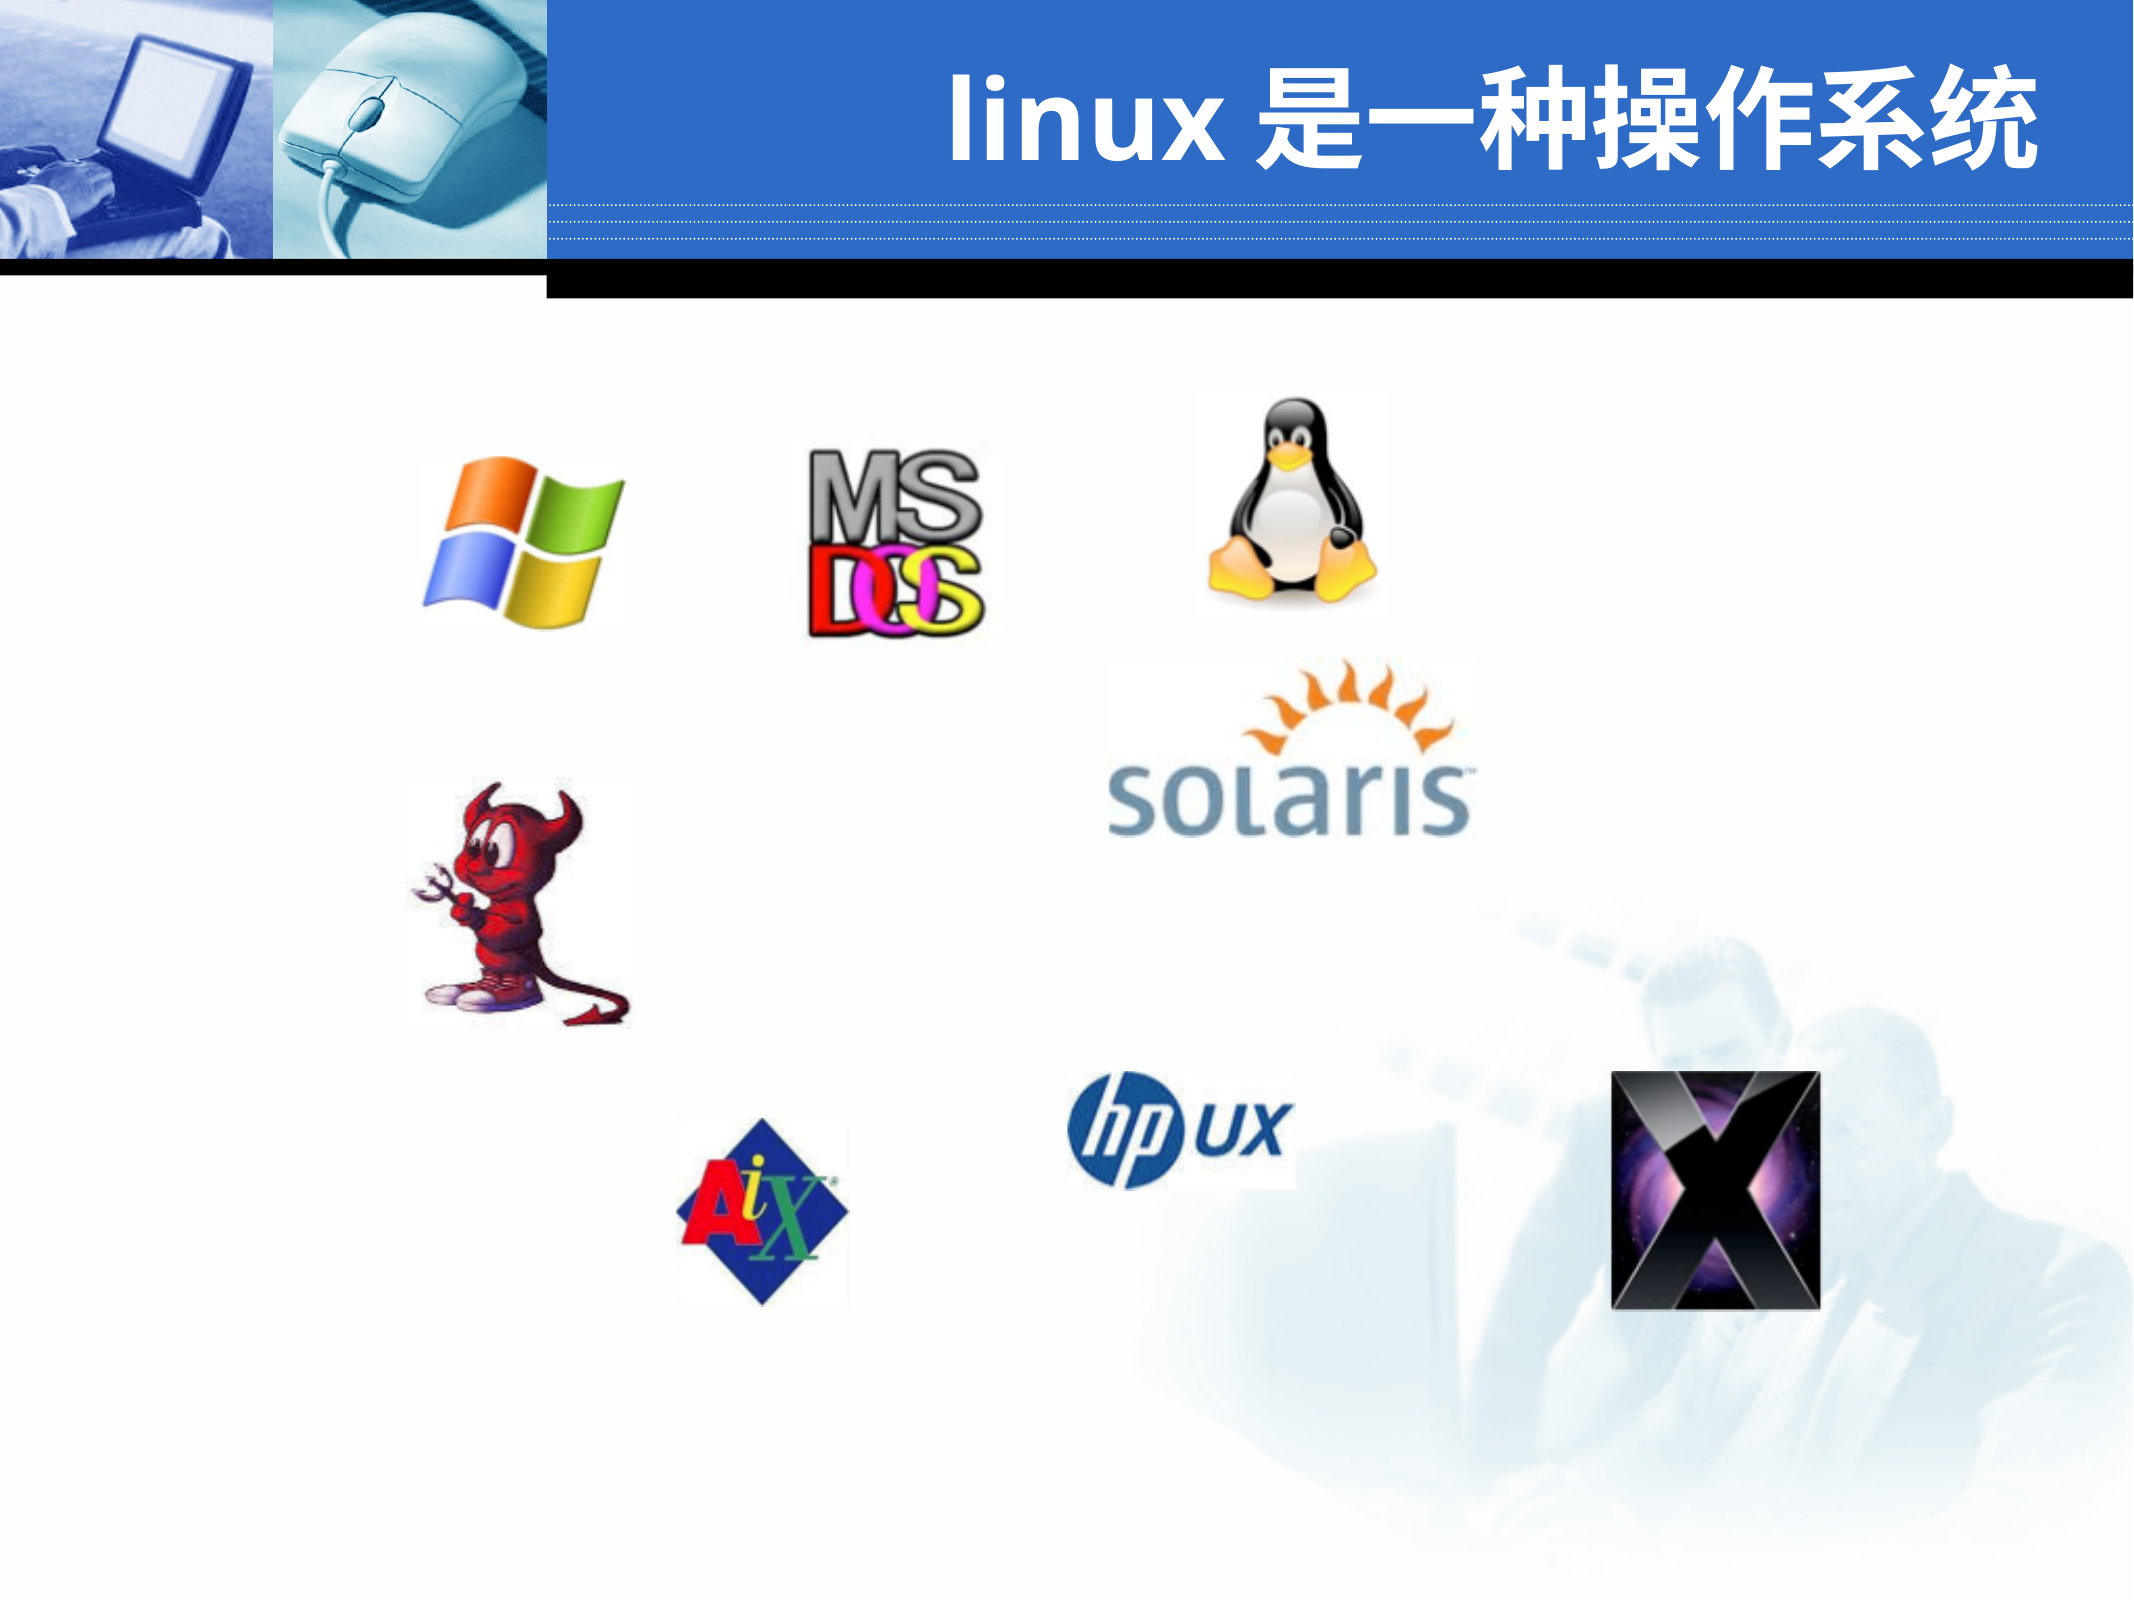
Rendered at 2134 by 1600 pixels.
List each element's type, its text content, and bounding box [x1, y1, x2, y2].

title linux是一种操作系统 [586, 53, 2063, 178]
picture [0, 276, 2134, 1600]
picture [0, 0, 547, 258]
